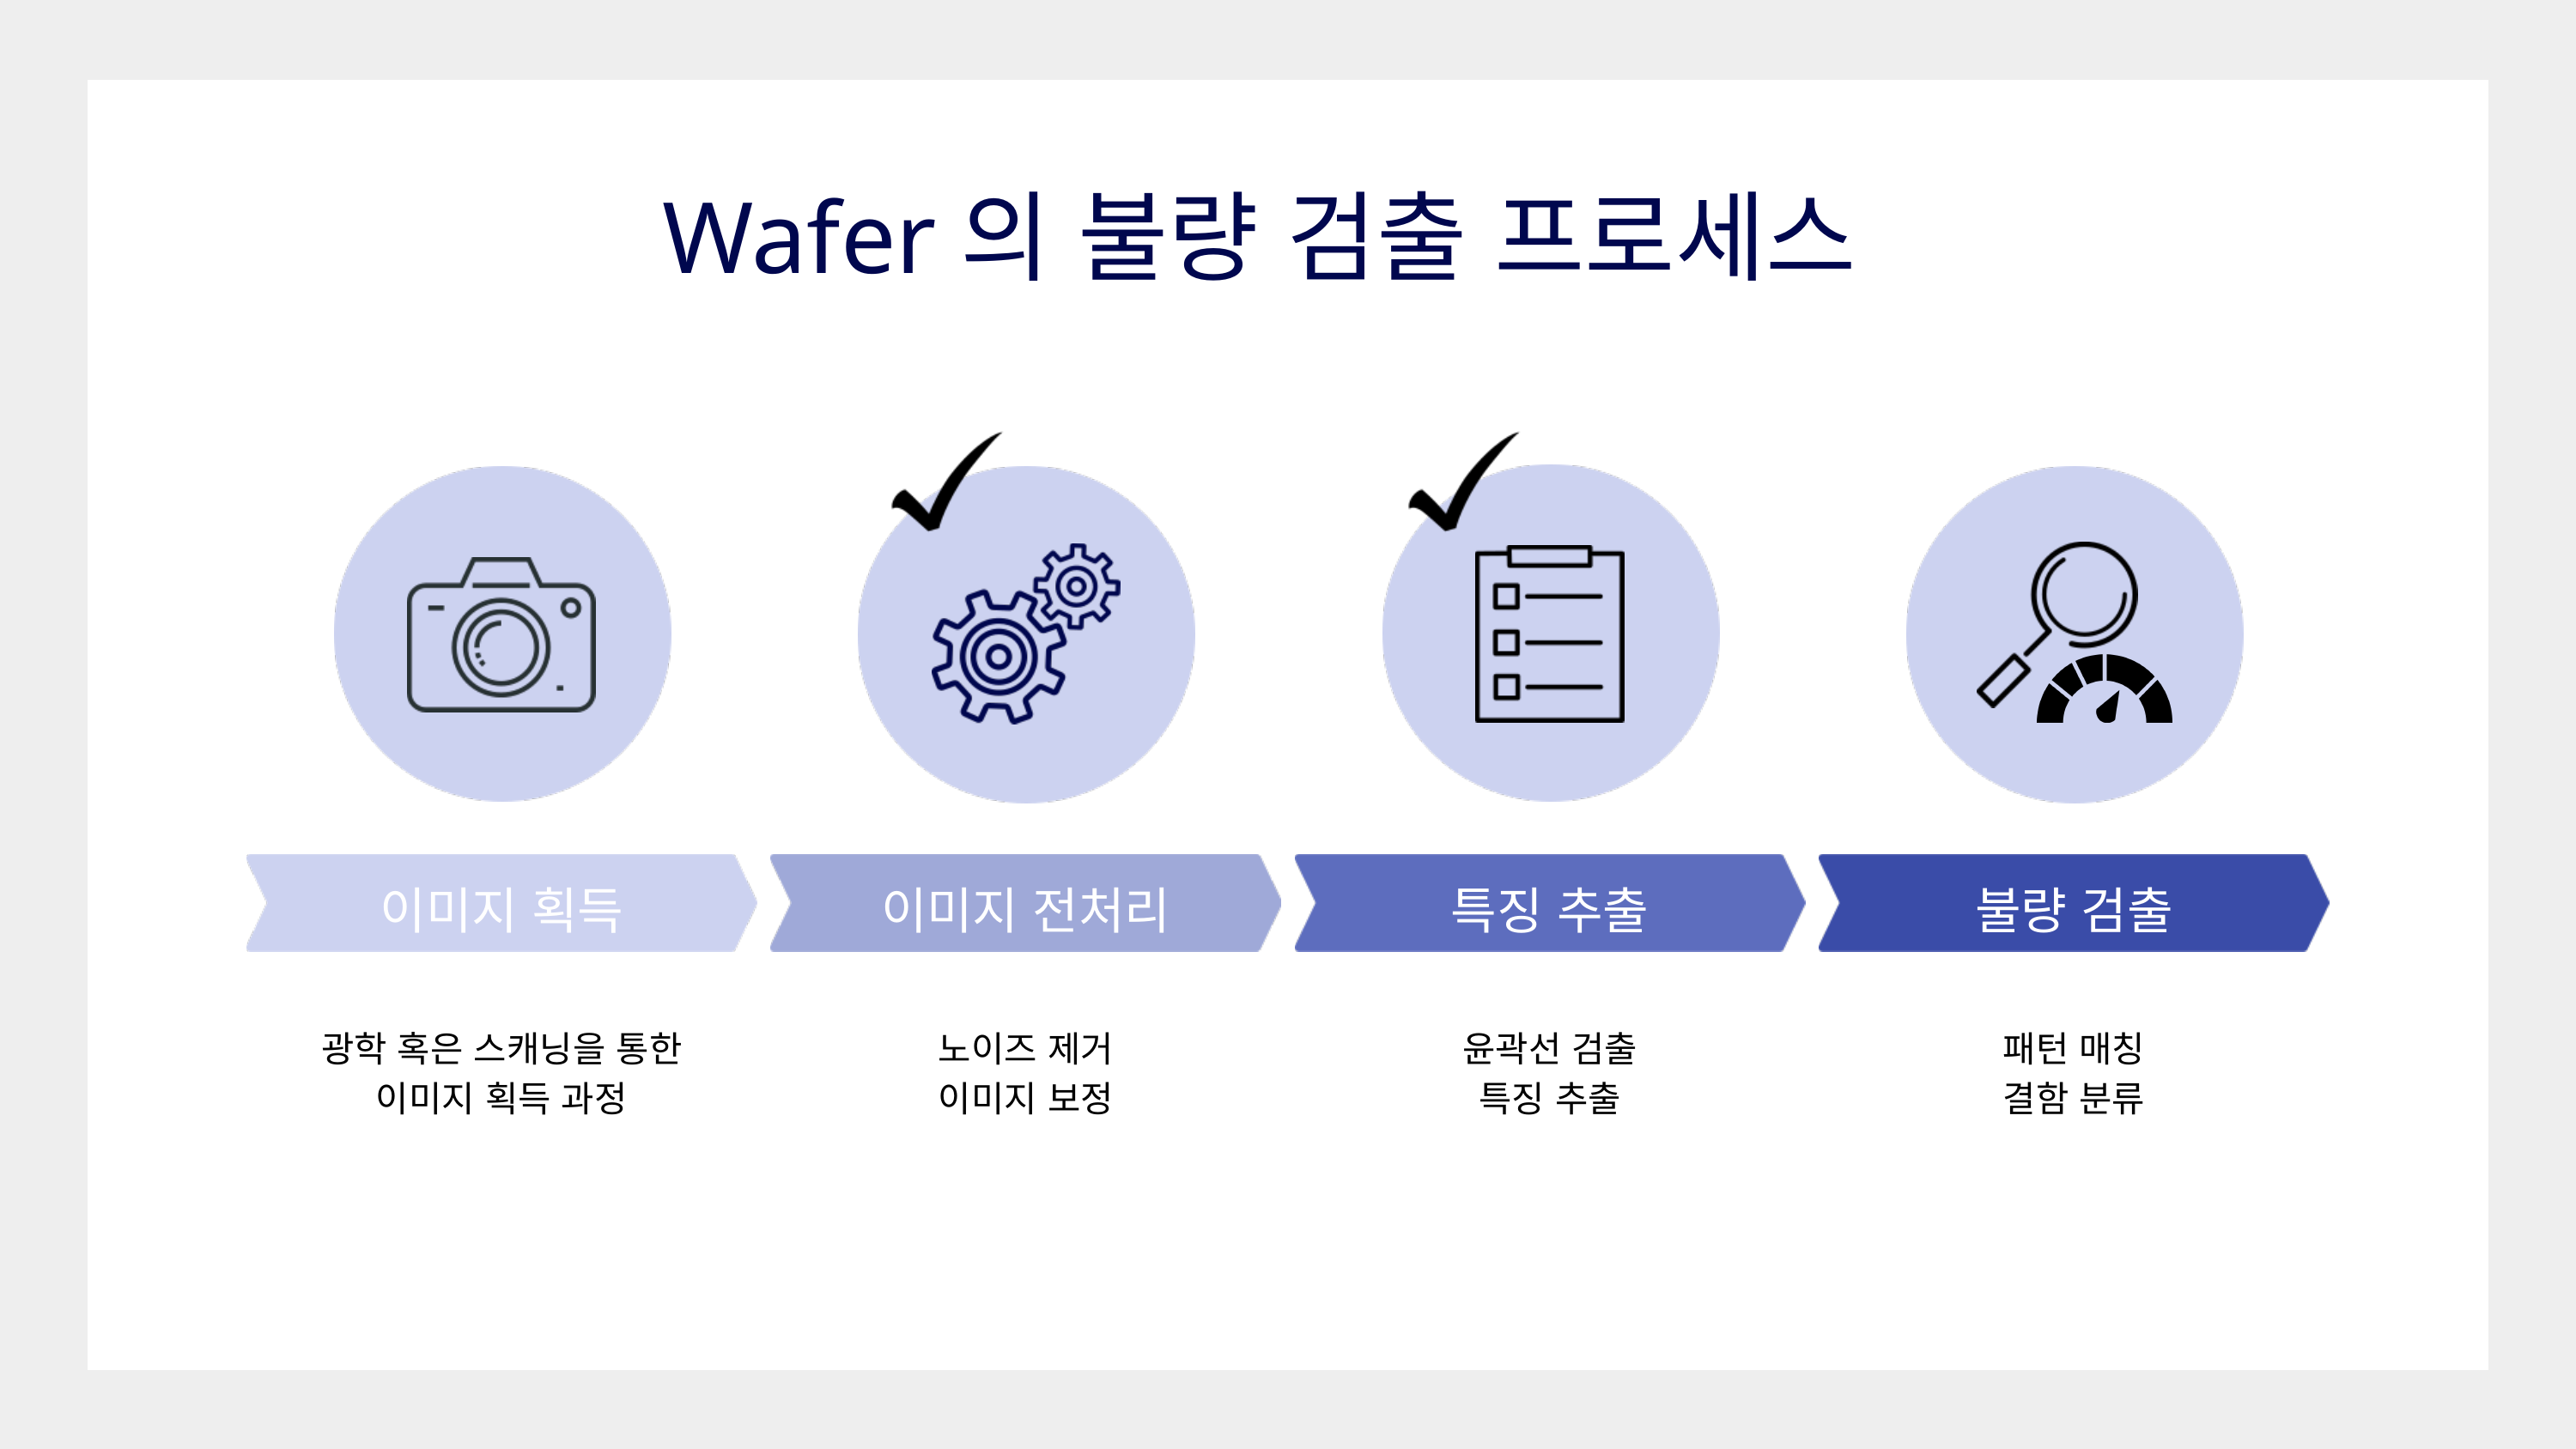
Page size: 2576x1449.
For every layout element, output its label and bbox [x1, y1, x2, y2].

picture [87, 80, 2489, 1371]
